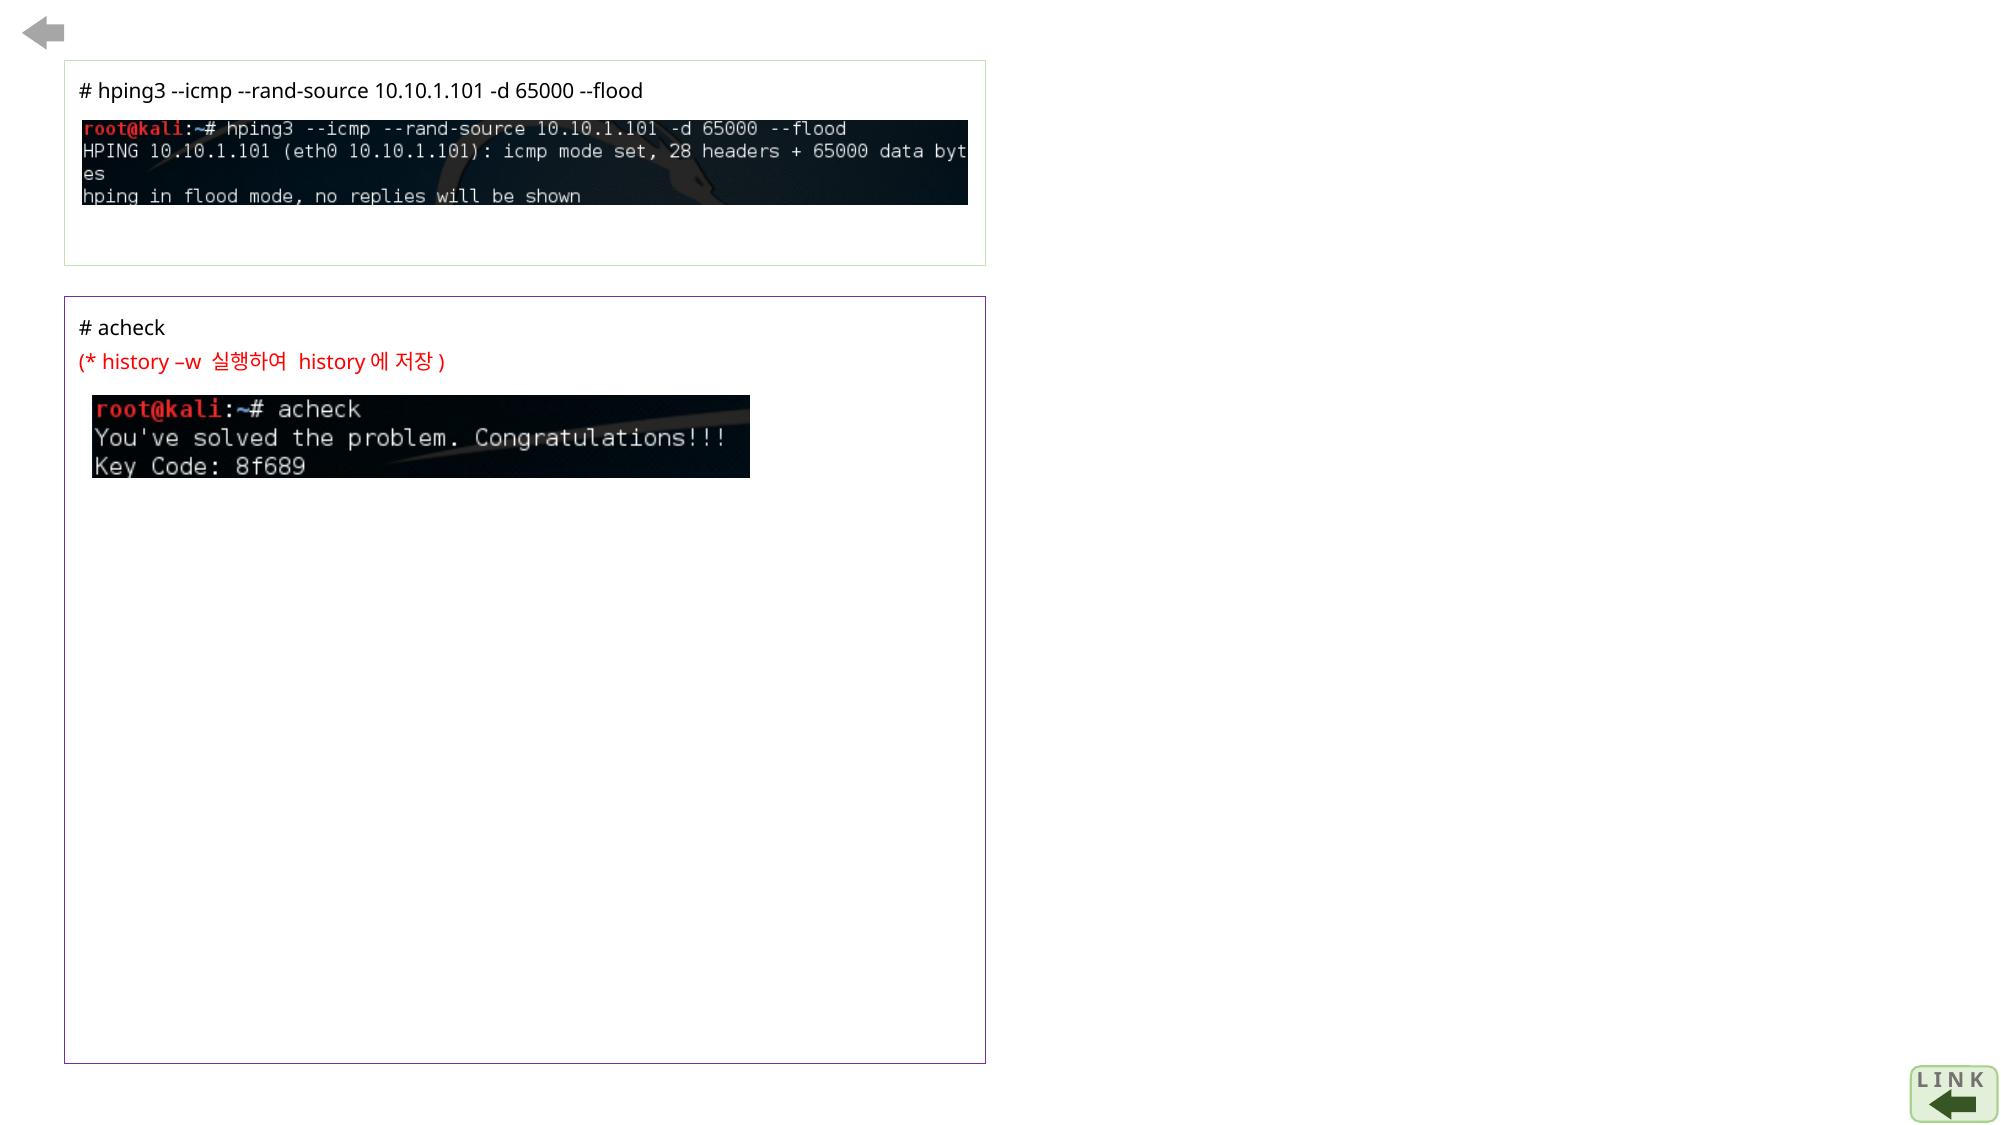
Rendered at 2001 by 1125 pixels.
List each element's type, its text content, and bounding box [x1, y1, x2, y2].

picture [81, 120, 968, 206]
picture [91, 395, 750, 478]
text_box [1901, 1059, 2000, 1125]
text_box [20, 13, 66, 52]
text_box # acheck (* history –w 실행하여 history에 저장) [64, 296, 986, 1064]
text_box # hping3 --icmp --rand-source 10.10.1.101 -d 65000 --flood [64, 60, 986, 266]
